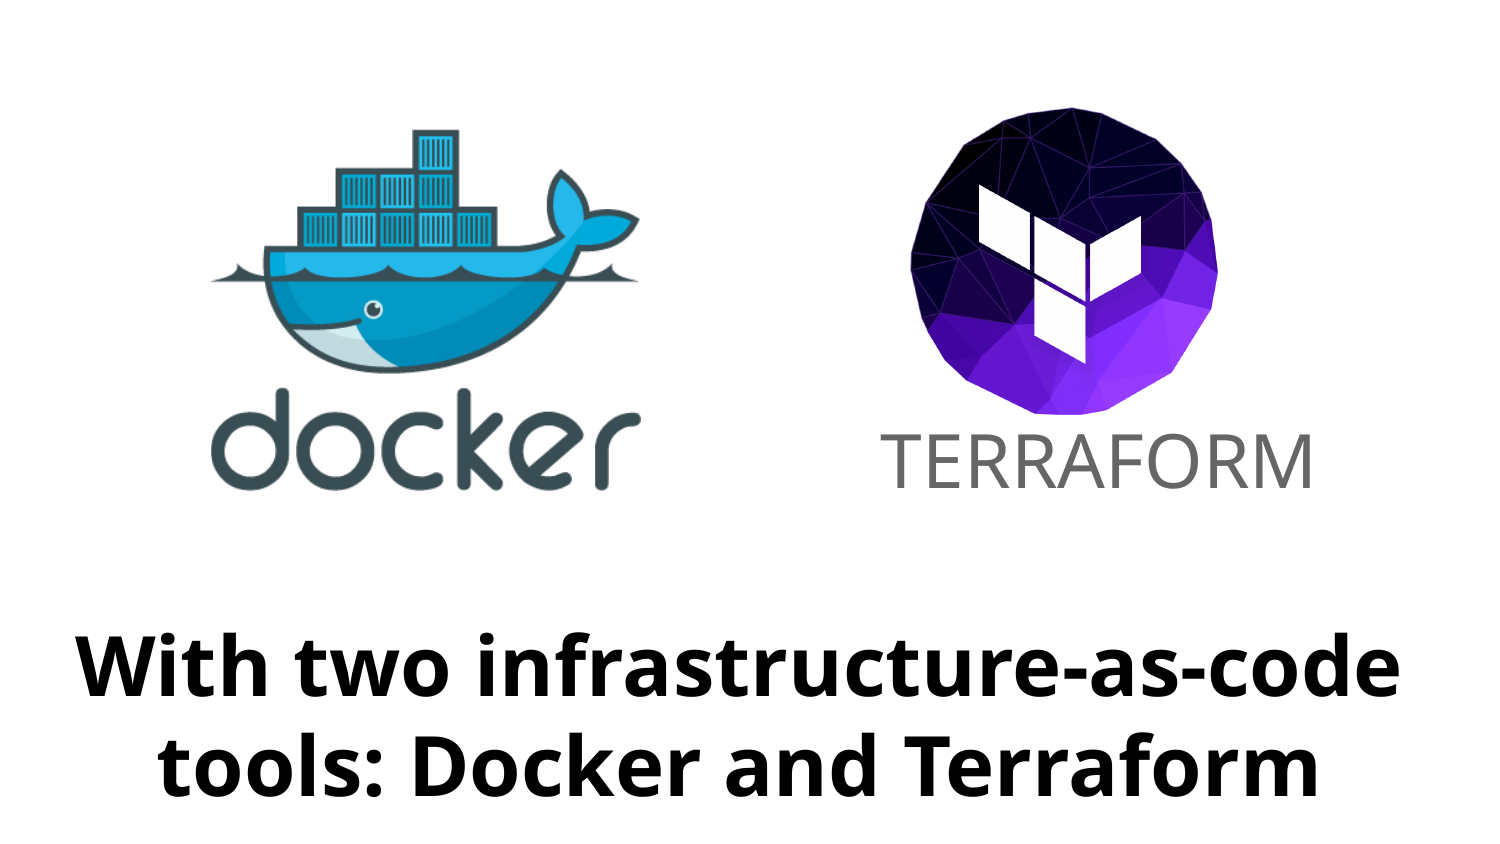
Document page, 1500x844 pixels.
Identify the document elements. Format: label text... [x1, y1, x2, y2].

picture [211, 129, 642, 491]
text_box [788, 106, 1350, 516]
text_box With two infrastructure-as-code tools: Docker and Terraform [0, 598, 1500, 844]
